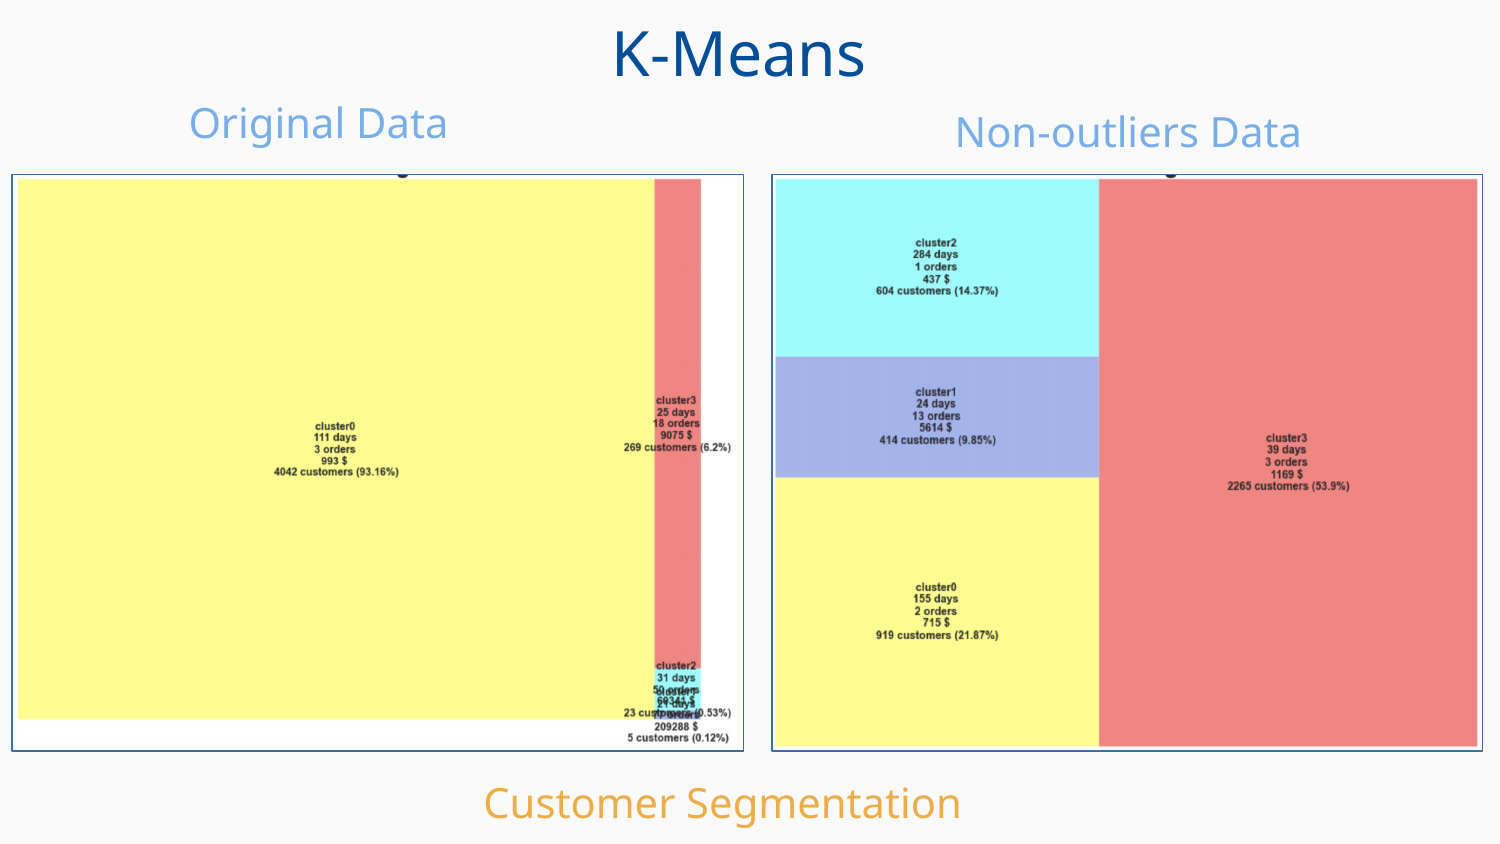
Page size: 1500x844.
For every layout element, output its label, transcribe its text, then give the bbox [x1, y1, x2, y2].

subtitle Customer Segmentation [380, 757, 1066, 838]
text_box Original Data [138, 76, 497, 147]
text_box K-Means [413, 20, 1066, 104]
picture [12, 175, 744, 751]
picture [772, 175, 1483, 751]
text_box Non-outliers Data [928, 85, 1327, 156]
